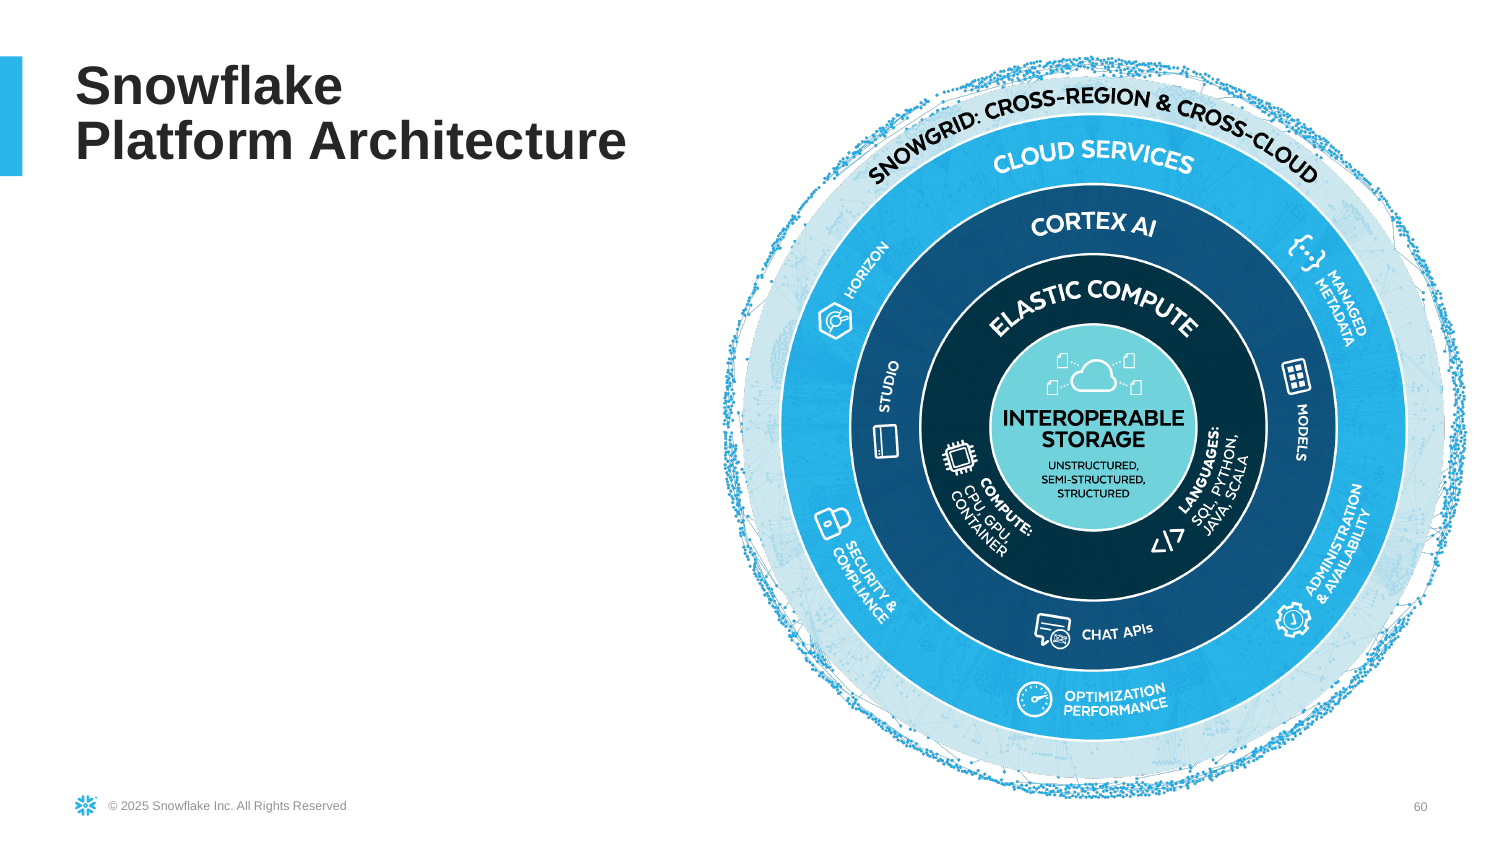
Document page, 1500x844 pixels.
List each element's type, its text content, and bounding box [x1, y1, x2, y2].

picture [702, 36, 1485, 818]
title Snowflake Platform Architecture [60, 45, 696, 105]
